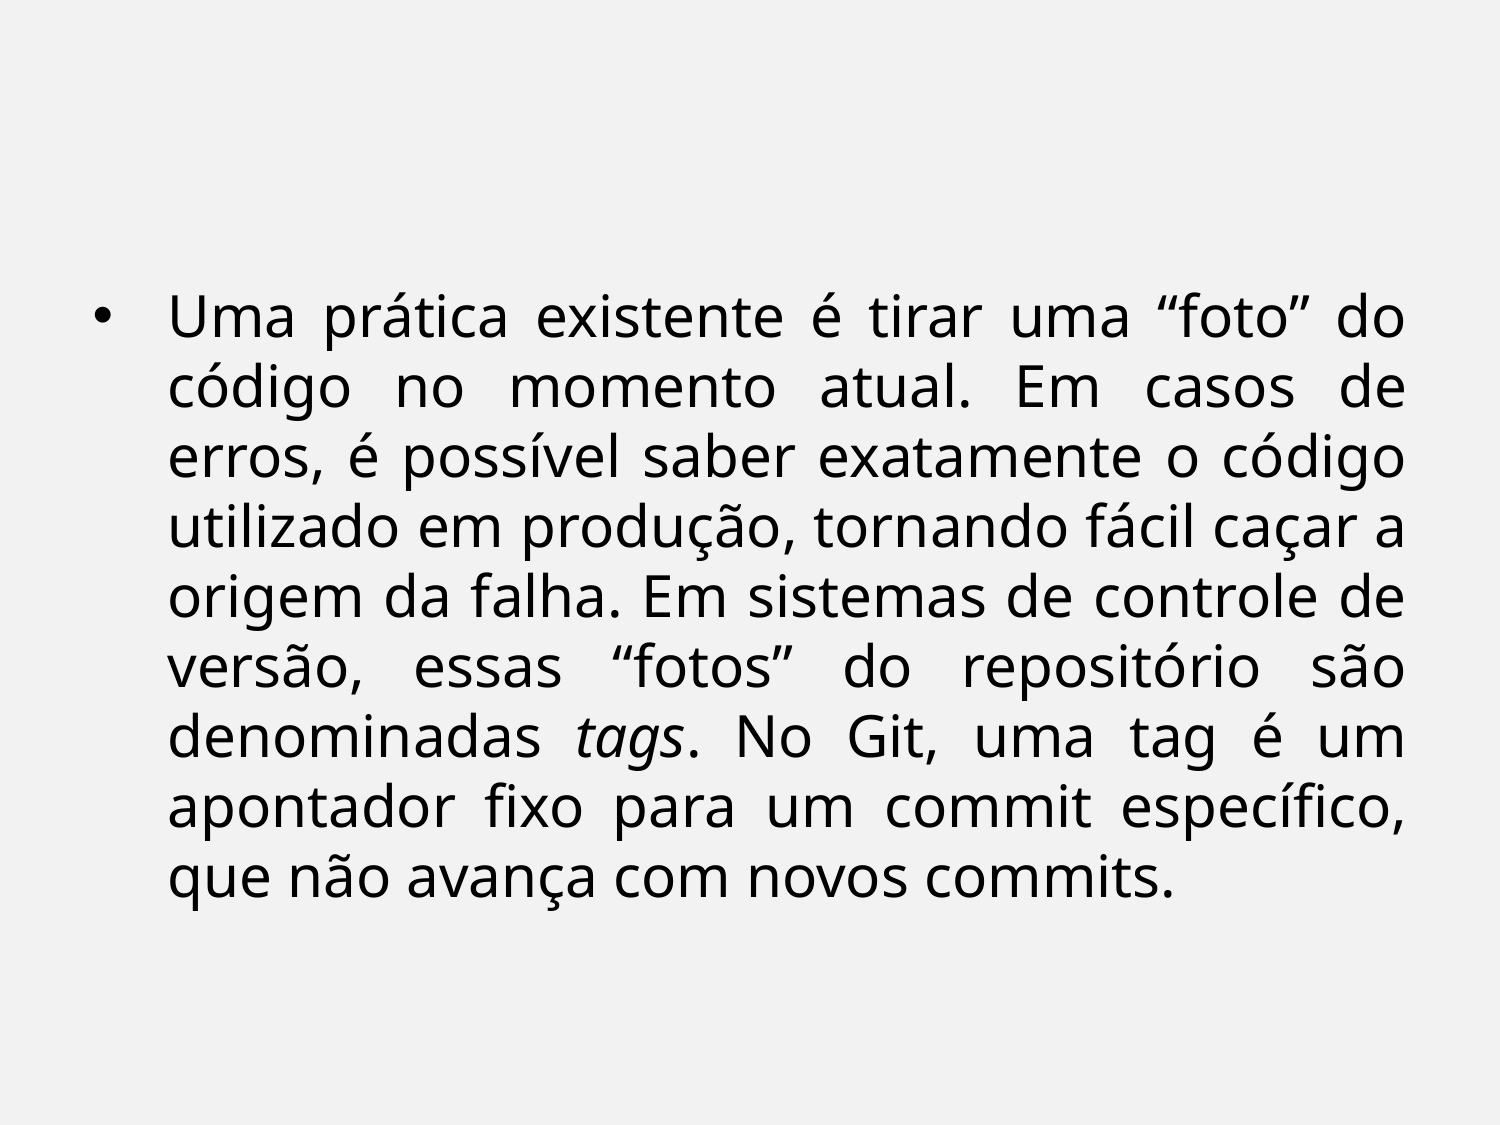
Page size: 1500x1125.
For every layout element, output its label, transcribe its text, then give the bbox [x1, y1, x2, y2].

text_box Uma prática existente é tirar uma “foto” do código no momento atual. Em casos de erros, é possível saber exatamente o código utilizado em produção, tornando fácil caçar a origem da falha. Em sistemas de controle de versão, essas “fotos” do repositório são denominadas tags. No Git, uma tag é um apontador fixo para um commit específico, que não avança com novos commits. [78, 272, 1422, 917]
